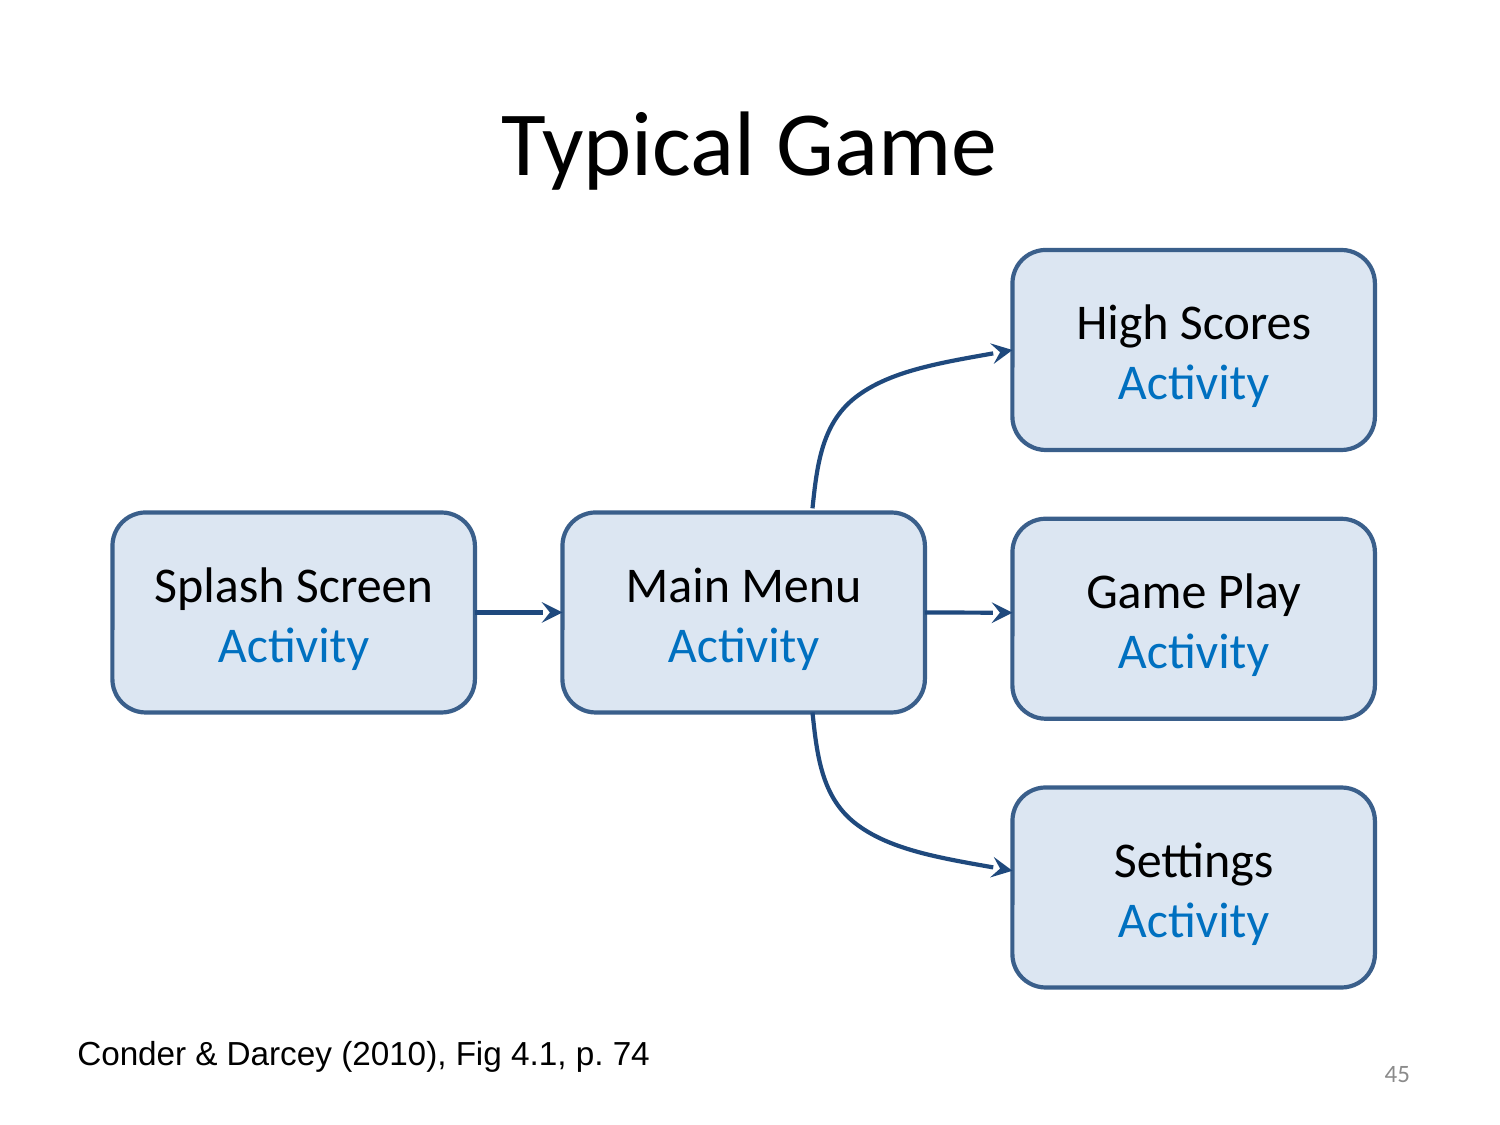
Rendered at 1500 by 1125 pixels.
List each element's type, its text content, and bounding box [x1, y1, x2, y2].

title Typical Game [74, 44, 1426, 233]
text_box Splash Screen Activity [110, 510, 478, 715]
text_box [811, 712, 1013, 878]
slide_number 45 [1074, 1042, 1425, 1103]
text_box High Scores Activity [1010, 247, 1378, 453]
text_box Conder & Darcey (2010), Fig 4.1, p. 74 [62, 1024, 838, 1080]
text_box Game Play Activity [1010, 516, 1378, 721]
text_box [811, 343, 1013, 509]
text_box Main Menu Activity [560, 510, 928, 715]
text_box Settings Activity [1010, 785, 1378, 990]
